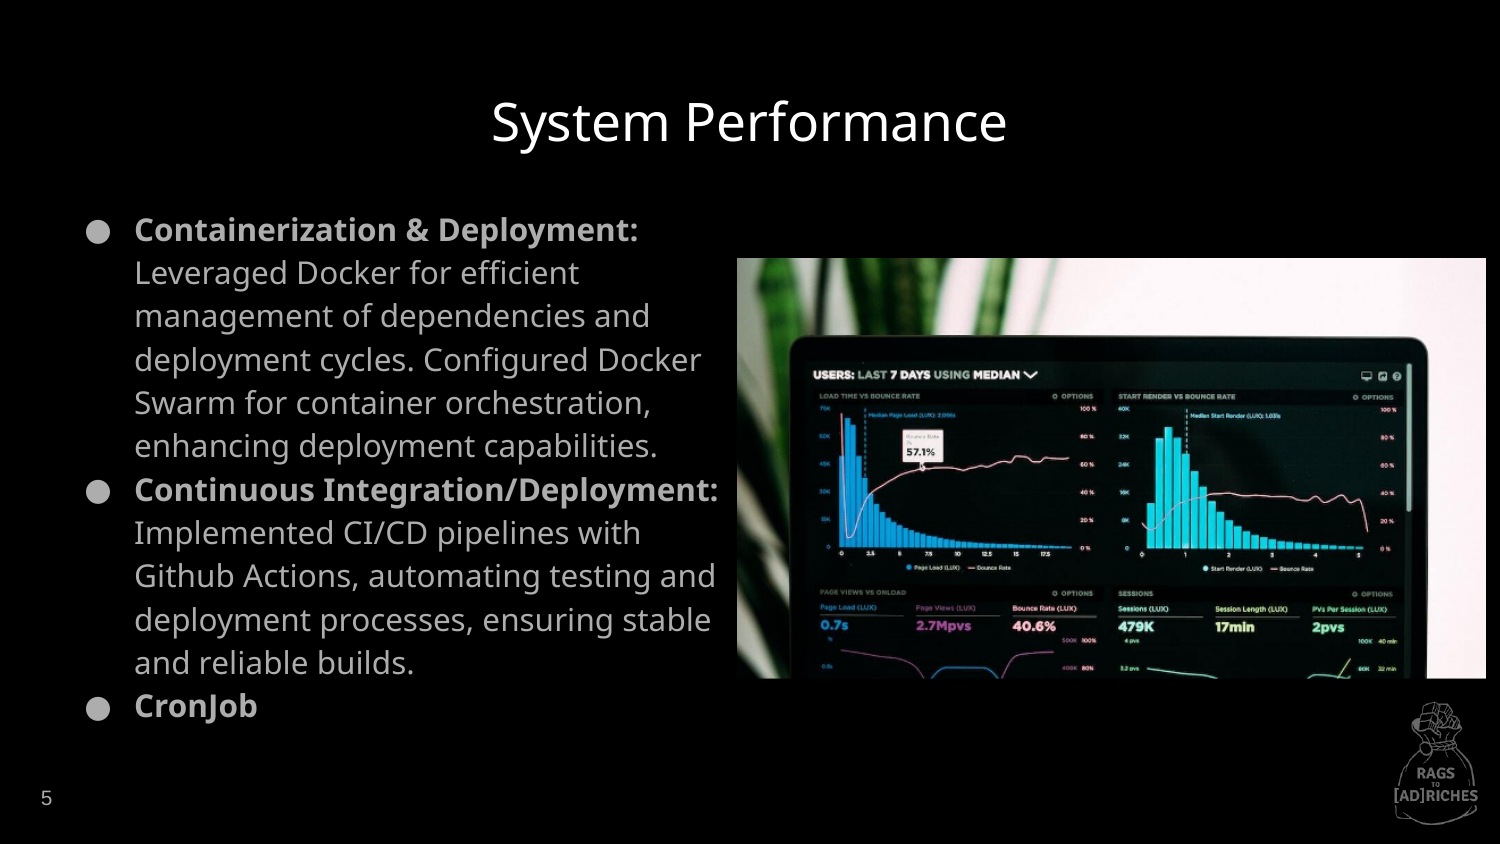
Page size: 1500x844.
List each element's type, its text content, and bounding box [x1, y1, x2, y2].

picture [737, 258, 1486, 681]
slide_number ‹#› [0, 764, 68, 830]
list Containerization & Deployment: Leveraged Docker for efficient management of dependencies and deployment cycles. Configured Docker Swarm for container orchestration, enhancing deployment capabilities. Continuous Integration/Deployment: Implemented CI/CD pipelines with Github Actions, automating testing and deployment processes, ensuring stable and reliable builds. CronJob [51, 189, 750, 750]
title System Performance [51, 72, 1449, 167]
picture [1391, 697, 1481, 828]
